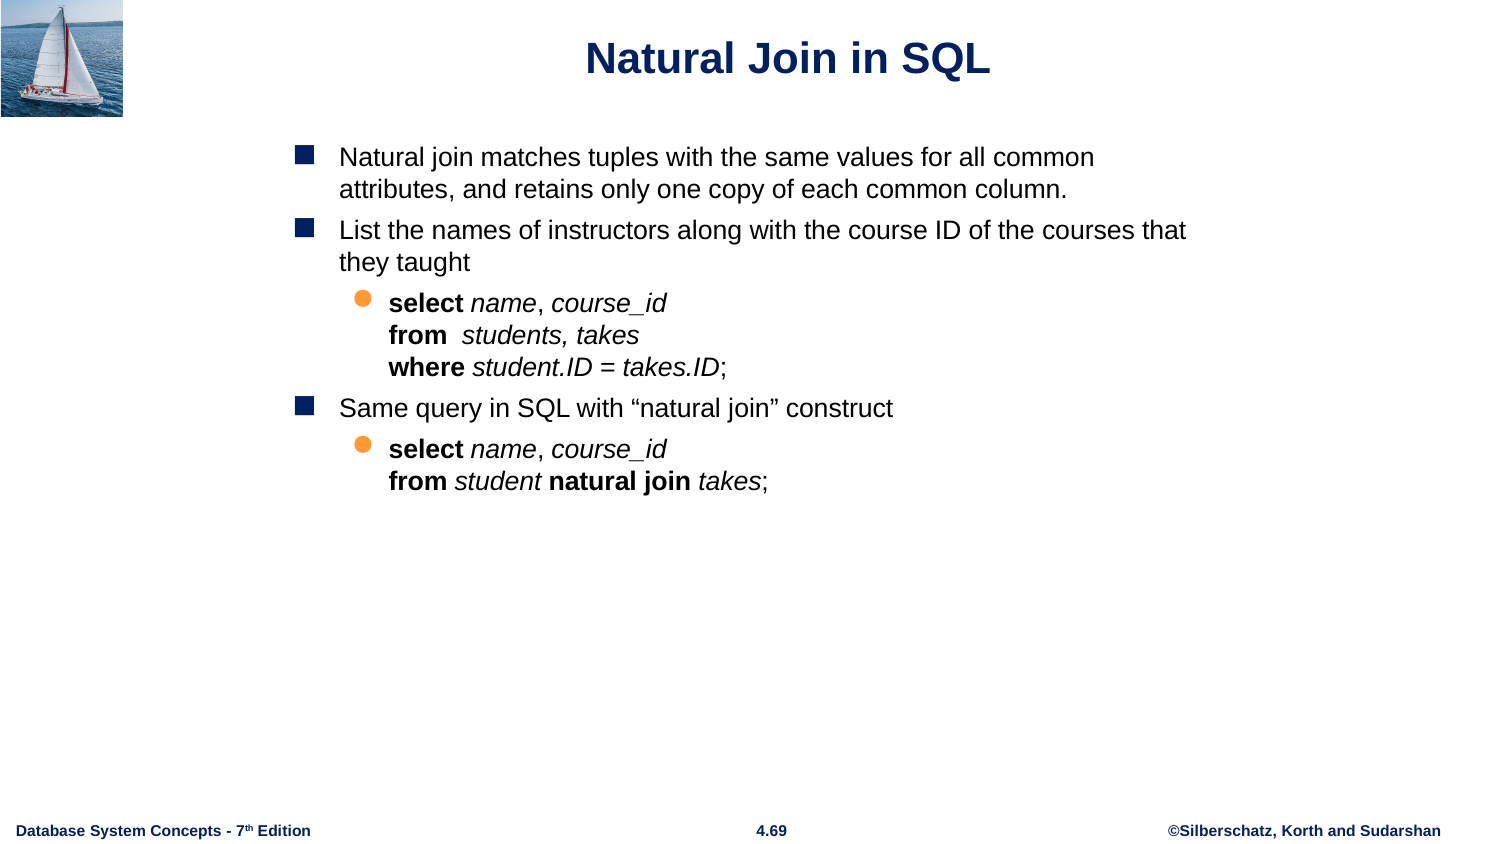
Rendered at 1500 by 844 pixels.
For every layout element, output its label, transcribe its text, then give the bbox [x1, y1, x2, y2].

list Natural join matches tuples with the same values for all common attributes, and retains only one copy of each common column. List the names of instructors along with the course ID of the courses that they taught select name, course_id from students, takes where student.ID = takes.ID; Same query in SQL with “natural join” construct select name, course_id from student natural join takes; [282, 132, 1223, 746]
title Natural Join in SQL [125, 14, 1452, 90]
picture [0, 0, 123, 117]
